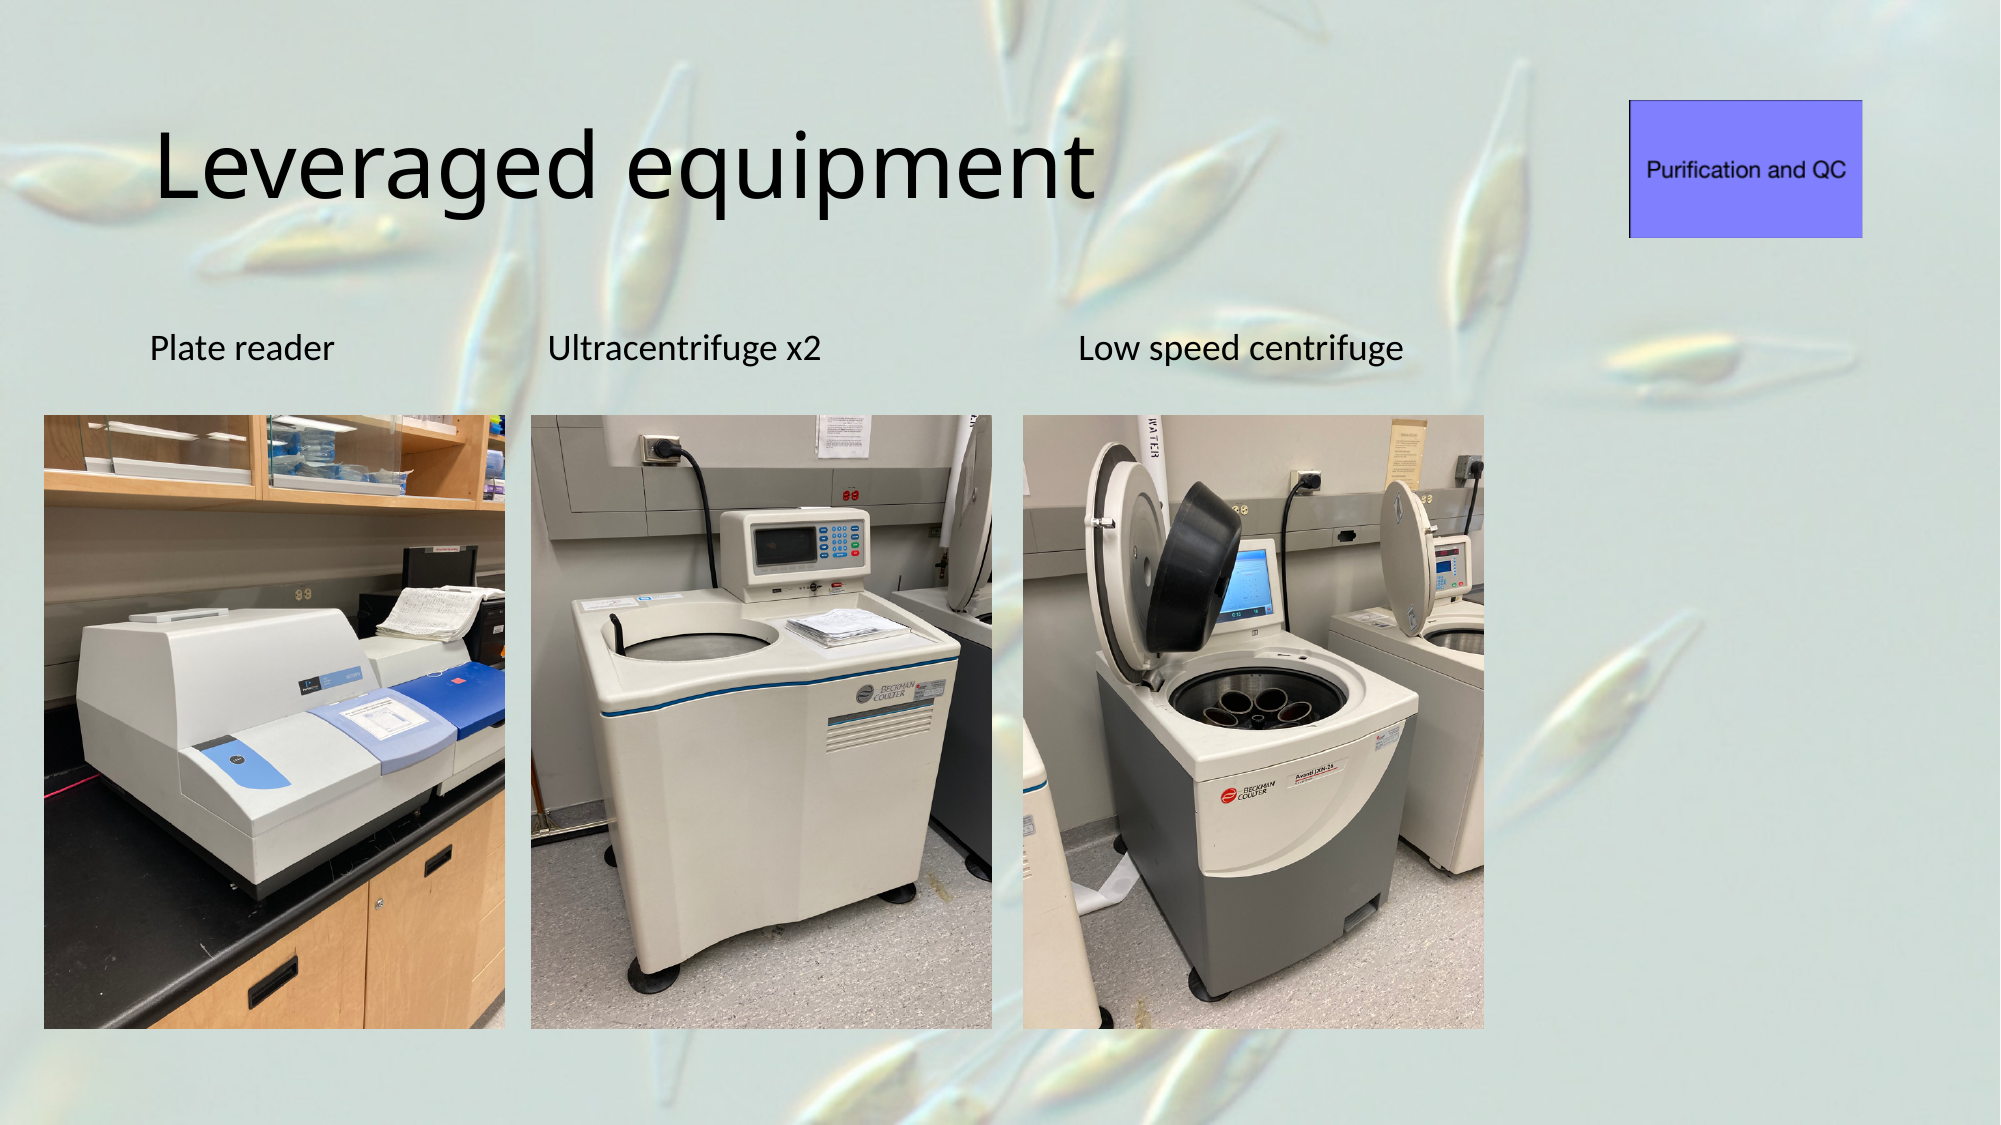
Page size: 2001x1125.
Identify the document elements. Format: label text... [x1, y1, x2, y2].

text_box Ultracentrifuge x2 [533, 315, 837, 376]
text_box Low speed centrifuge [1063, 315, 1420, 376]
text_box Plate reader [135, 315, 351, 376]
picture [0, 0, 2001, 1125]
title Leveraged equipment [137, 59, 1863, 278]
